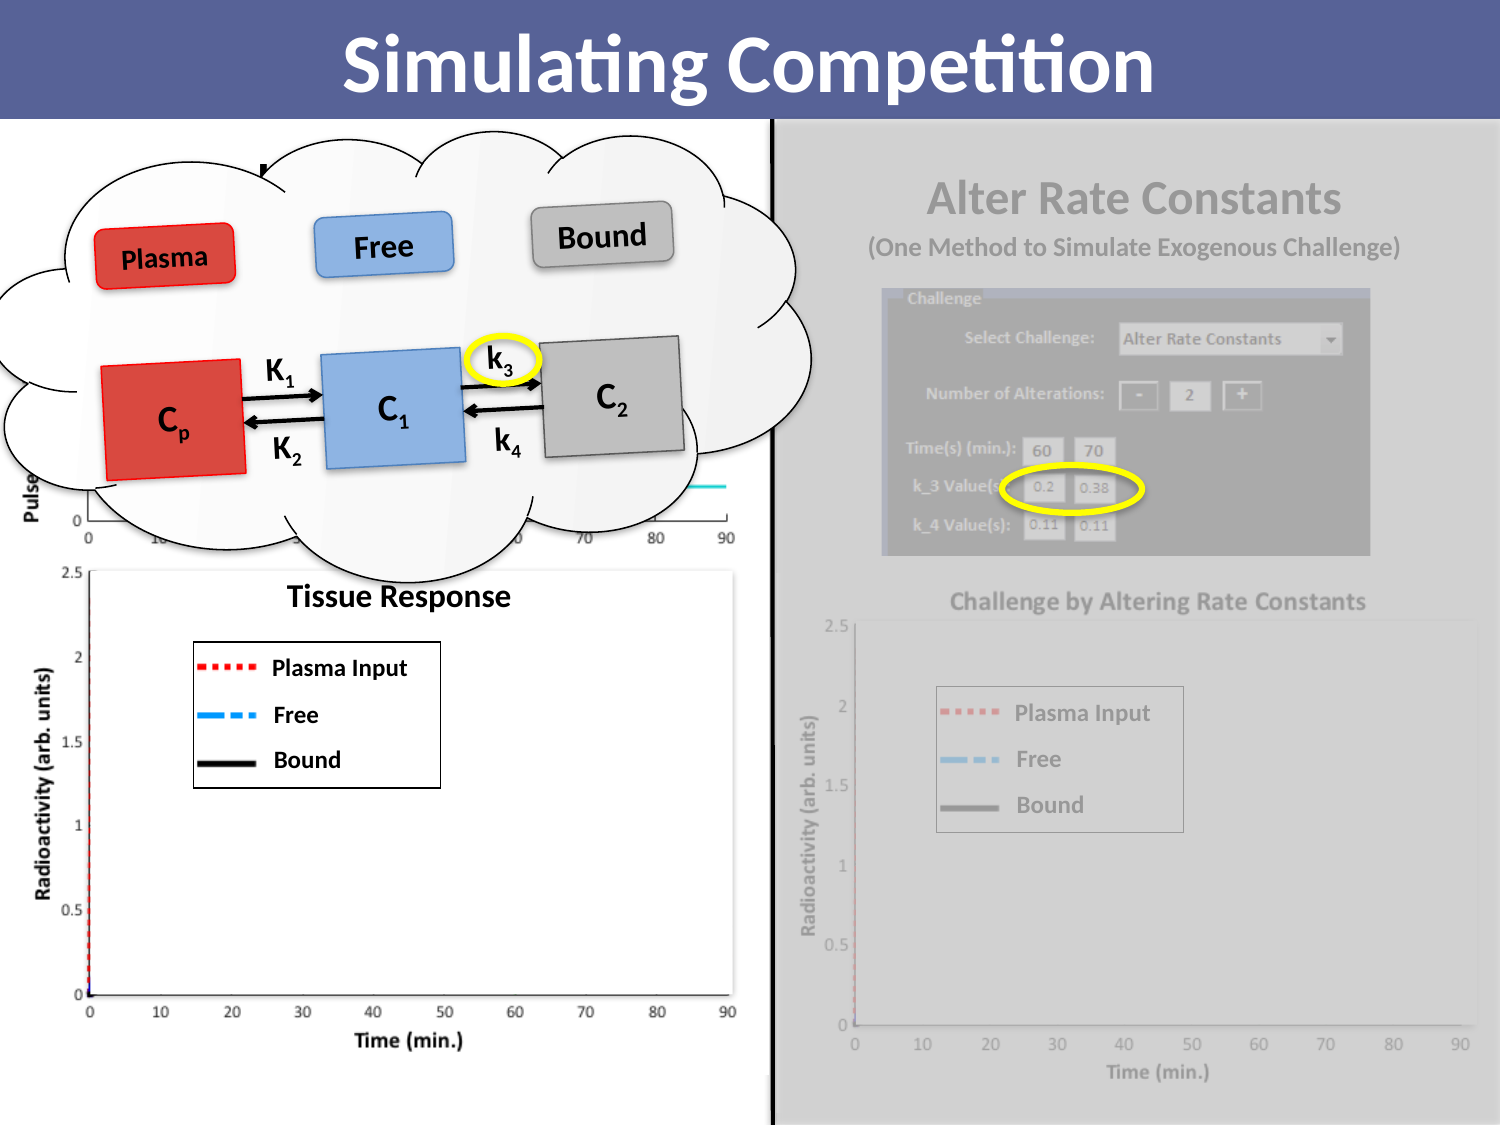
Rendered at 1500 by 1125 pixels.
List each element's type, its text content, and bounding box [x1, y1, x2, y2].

picture [881, 288, 1371, 556]
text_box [936, 686, 1183, 833]
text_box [194, 642, 440, 788]
text_box [776, 118, 1500, 572]
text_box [0, 126, 812, 582]
title Simulating Competition [0, 0, 1500, 119]
picture [3, 582, 770, 1075]
picture [776, 573, 1500, 1114]
